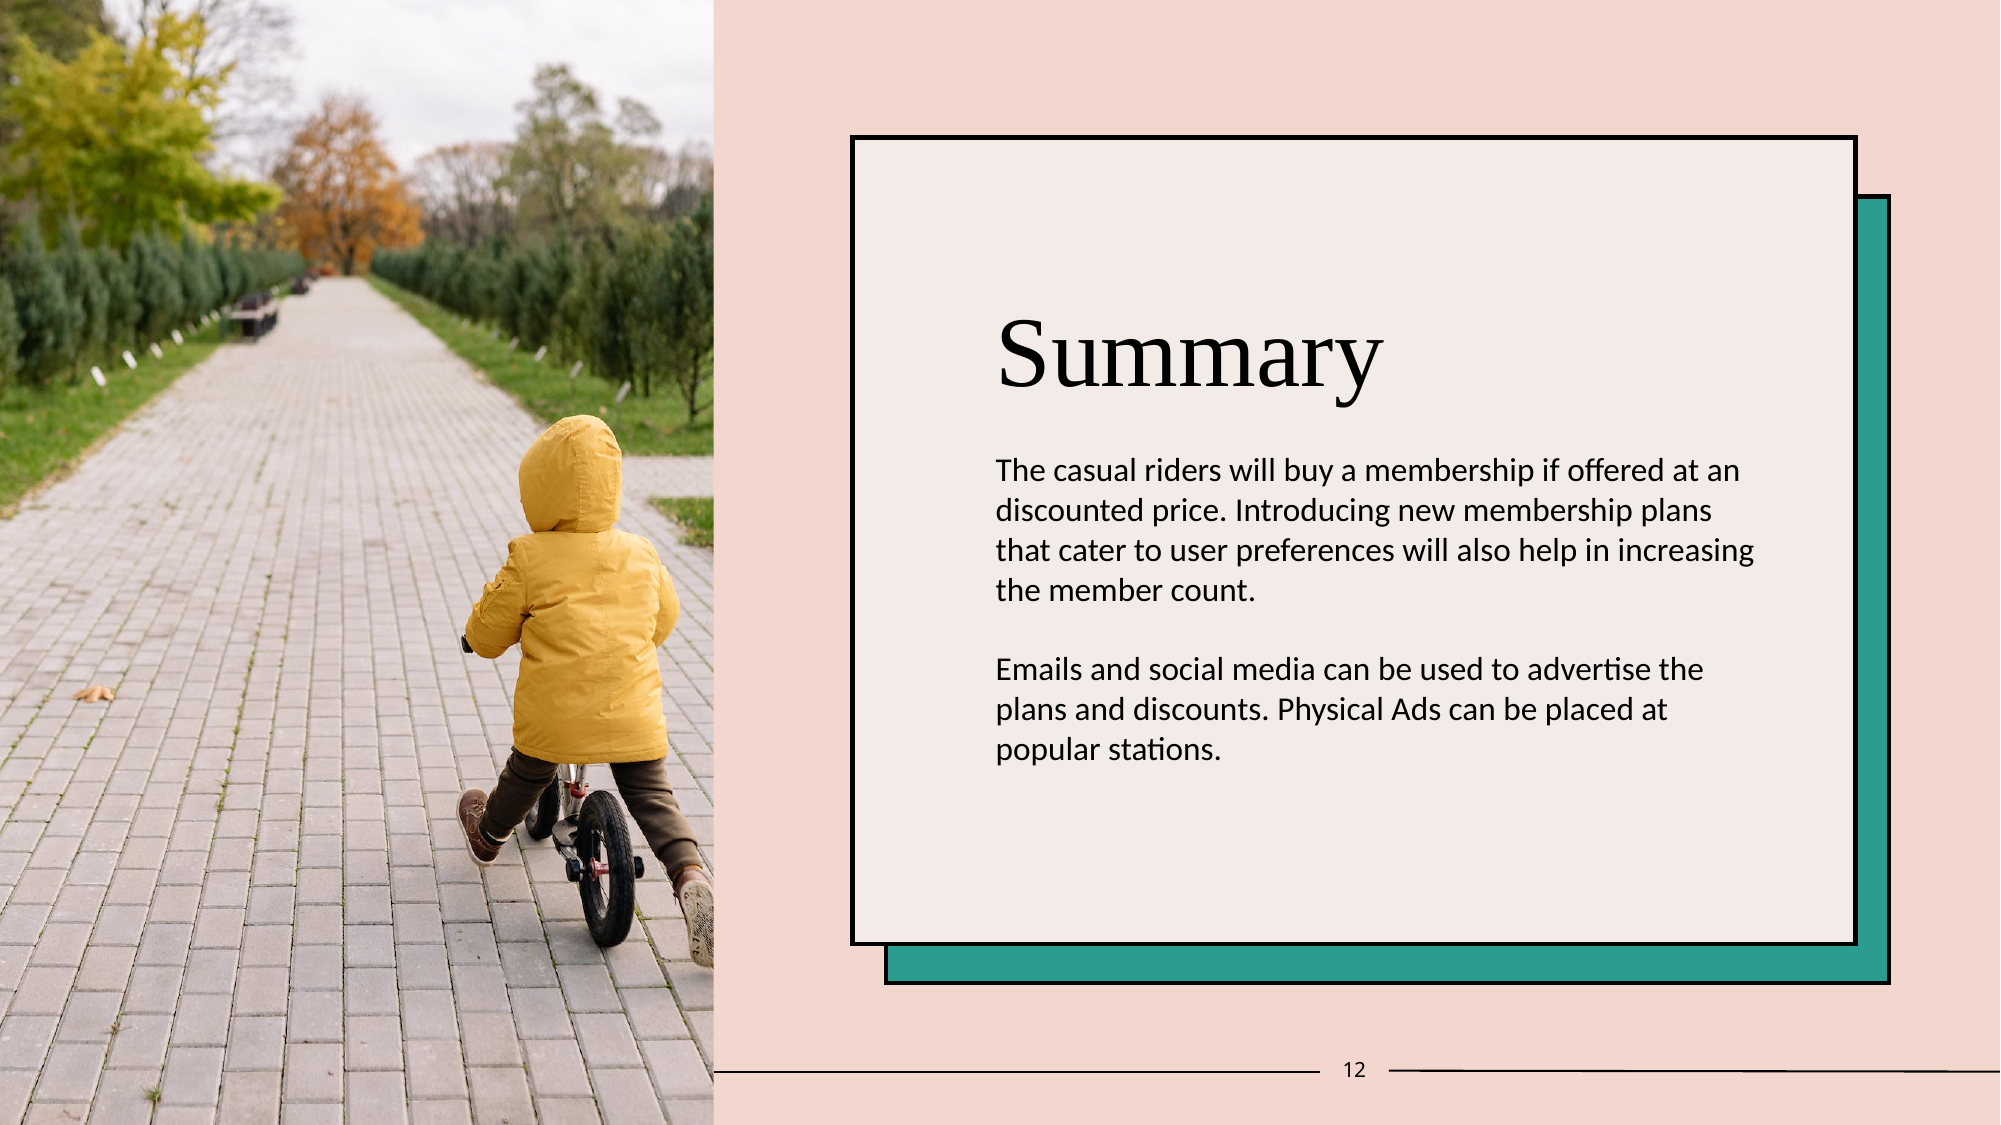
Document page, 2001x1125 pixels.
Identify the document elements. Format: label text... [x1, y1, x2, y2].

picture [0, 0, 714, 1125]
title Summary [980, 292, 1795, 484]
list The casual riders will buy a membership if offered at an discounted price. Introducing new membership plans that cater to user preferences will also help in increasing the member count. Emails and social media can be used to advertise the plans and discounts. Physical Ads can be placed at popular stations. [980, 440, 1772, 790]
slide_number 12 [1324, 1050, 1385, 1091]
